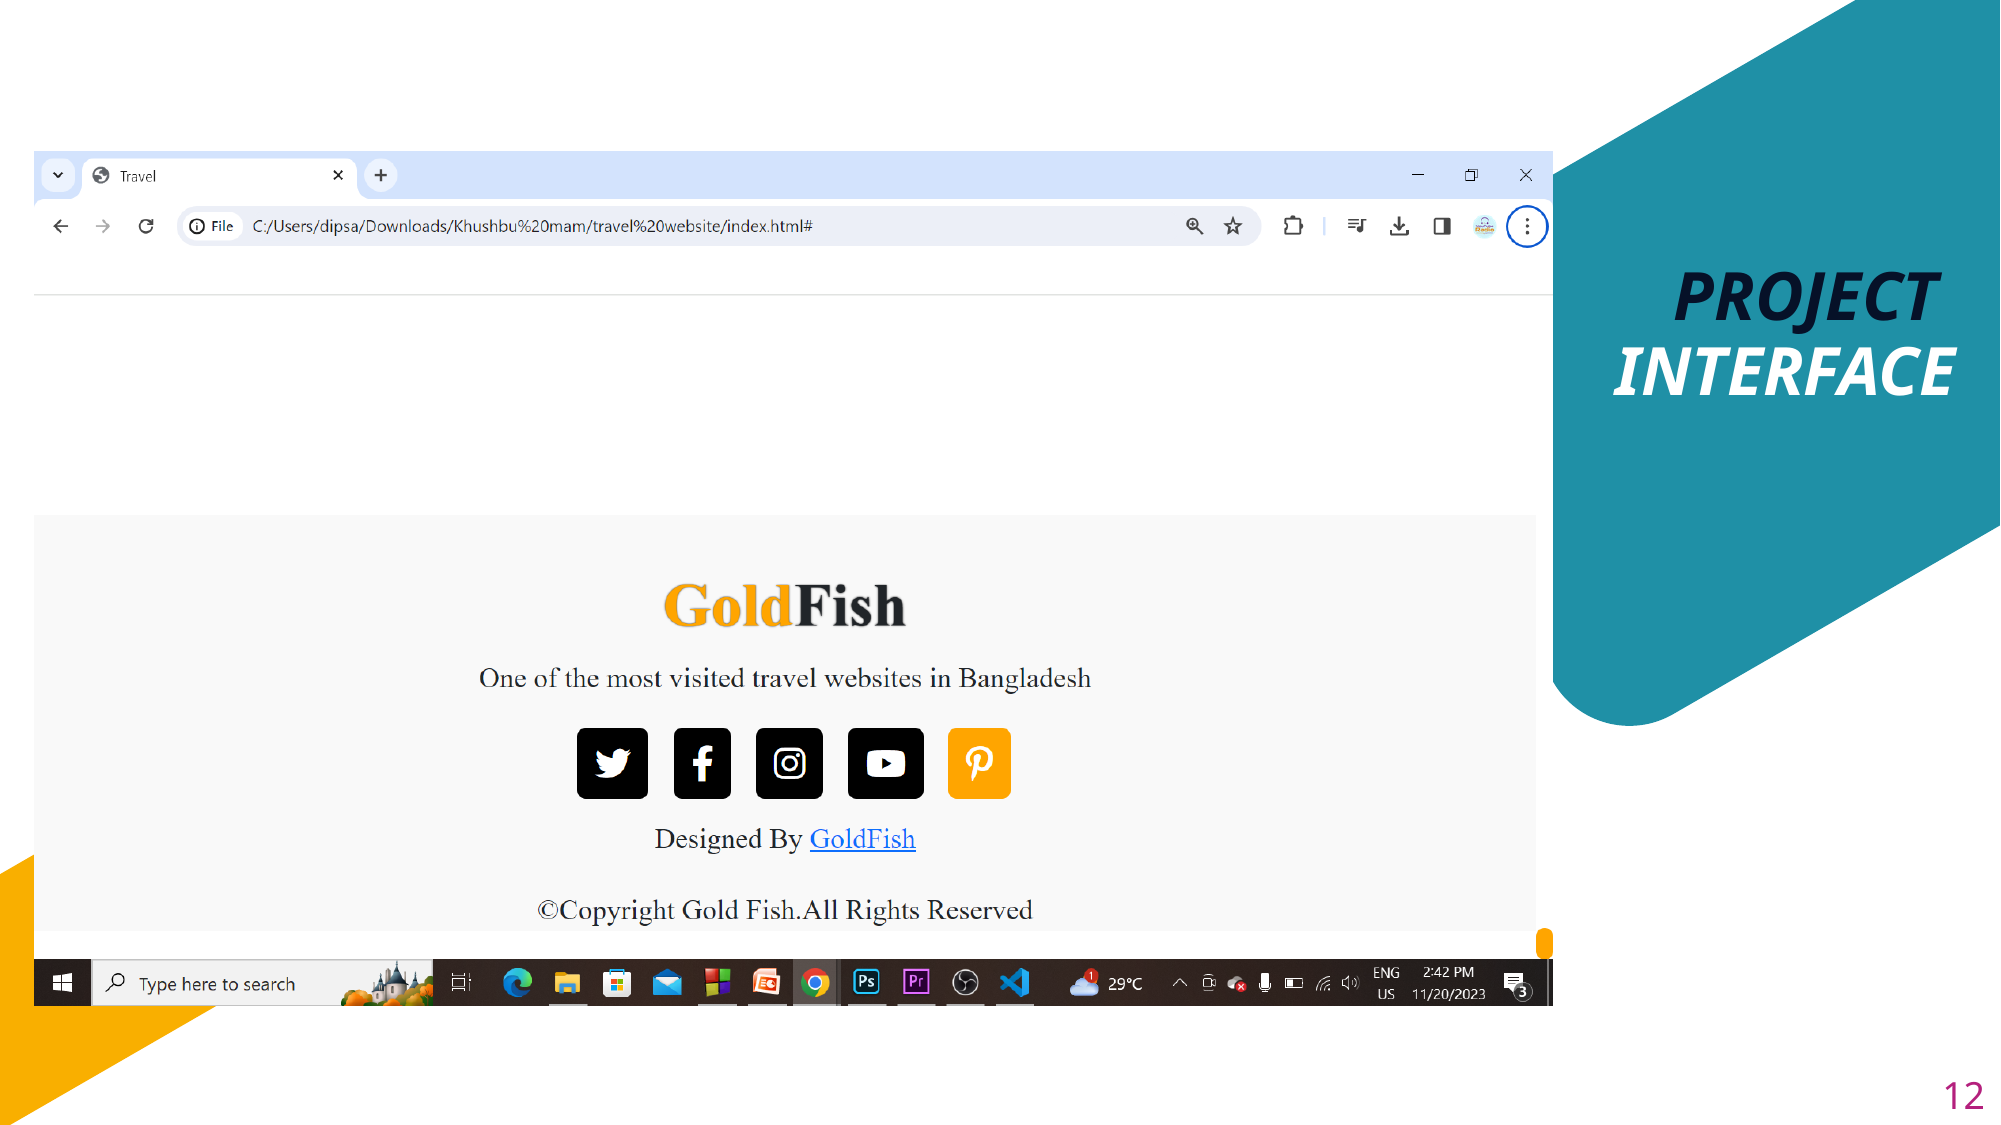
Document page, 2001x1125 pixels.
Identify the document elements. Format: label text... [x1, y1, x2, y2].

text_box [0, 853, 219, 1125]
text_box [1553, 0, 2000, 727]
picture [34, 151, 1553, 1006]
text_box 12 [1927, 1064, 2000, 1125]
text_box PROJECT INTERFACE [1553, 176, 1971, 417]
